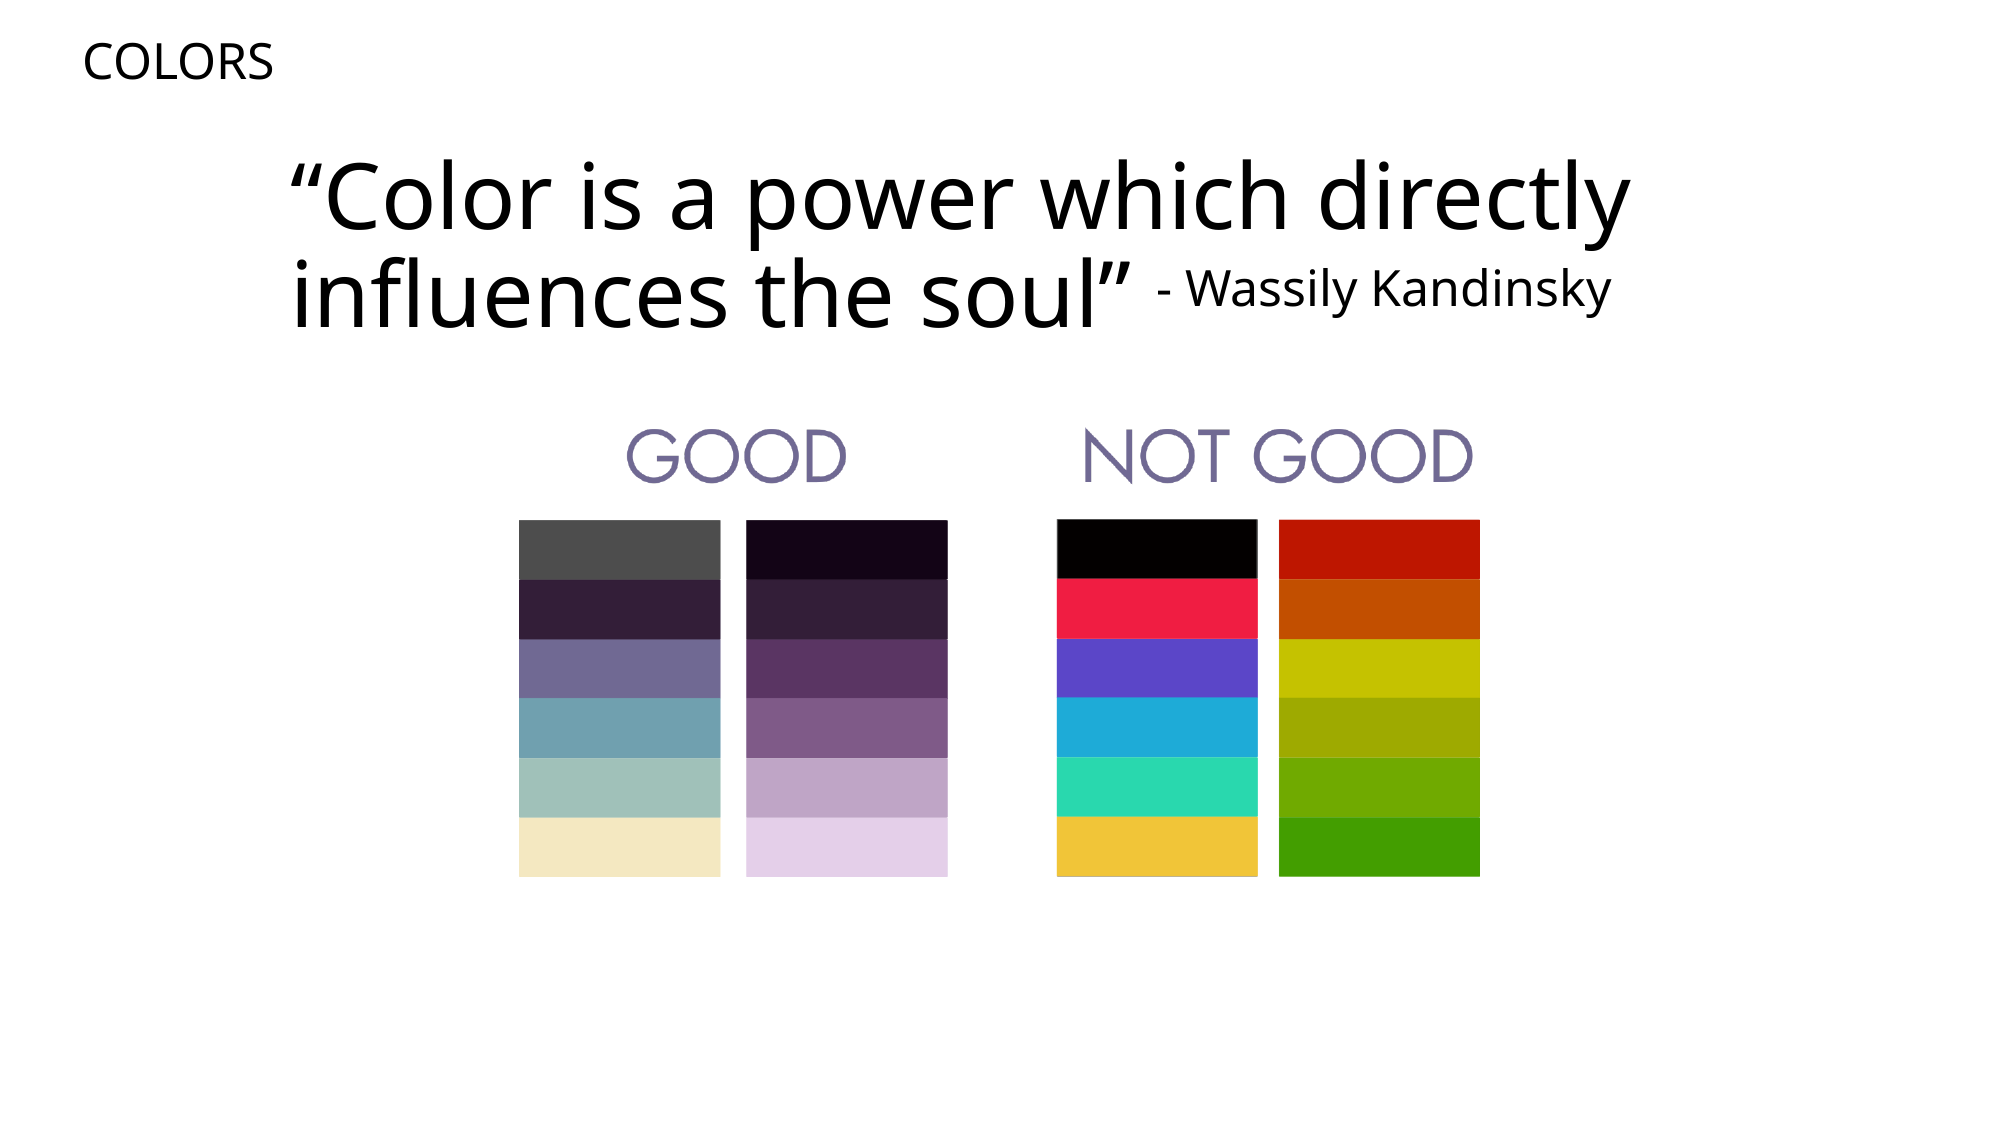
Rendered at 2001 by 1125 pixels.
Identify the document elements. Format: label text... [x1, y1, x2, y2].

text_box COLORS [67, 21, 290, 97]
picture [519, 427, 1481, 877]
text_box - Wassily Kandinsky [1141, 248, 1627, 324]
title “Color is a power which directly influences the soul” [275, 140, 2000, 358]
